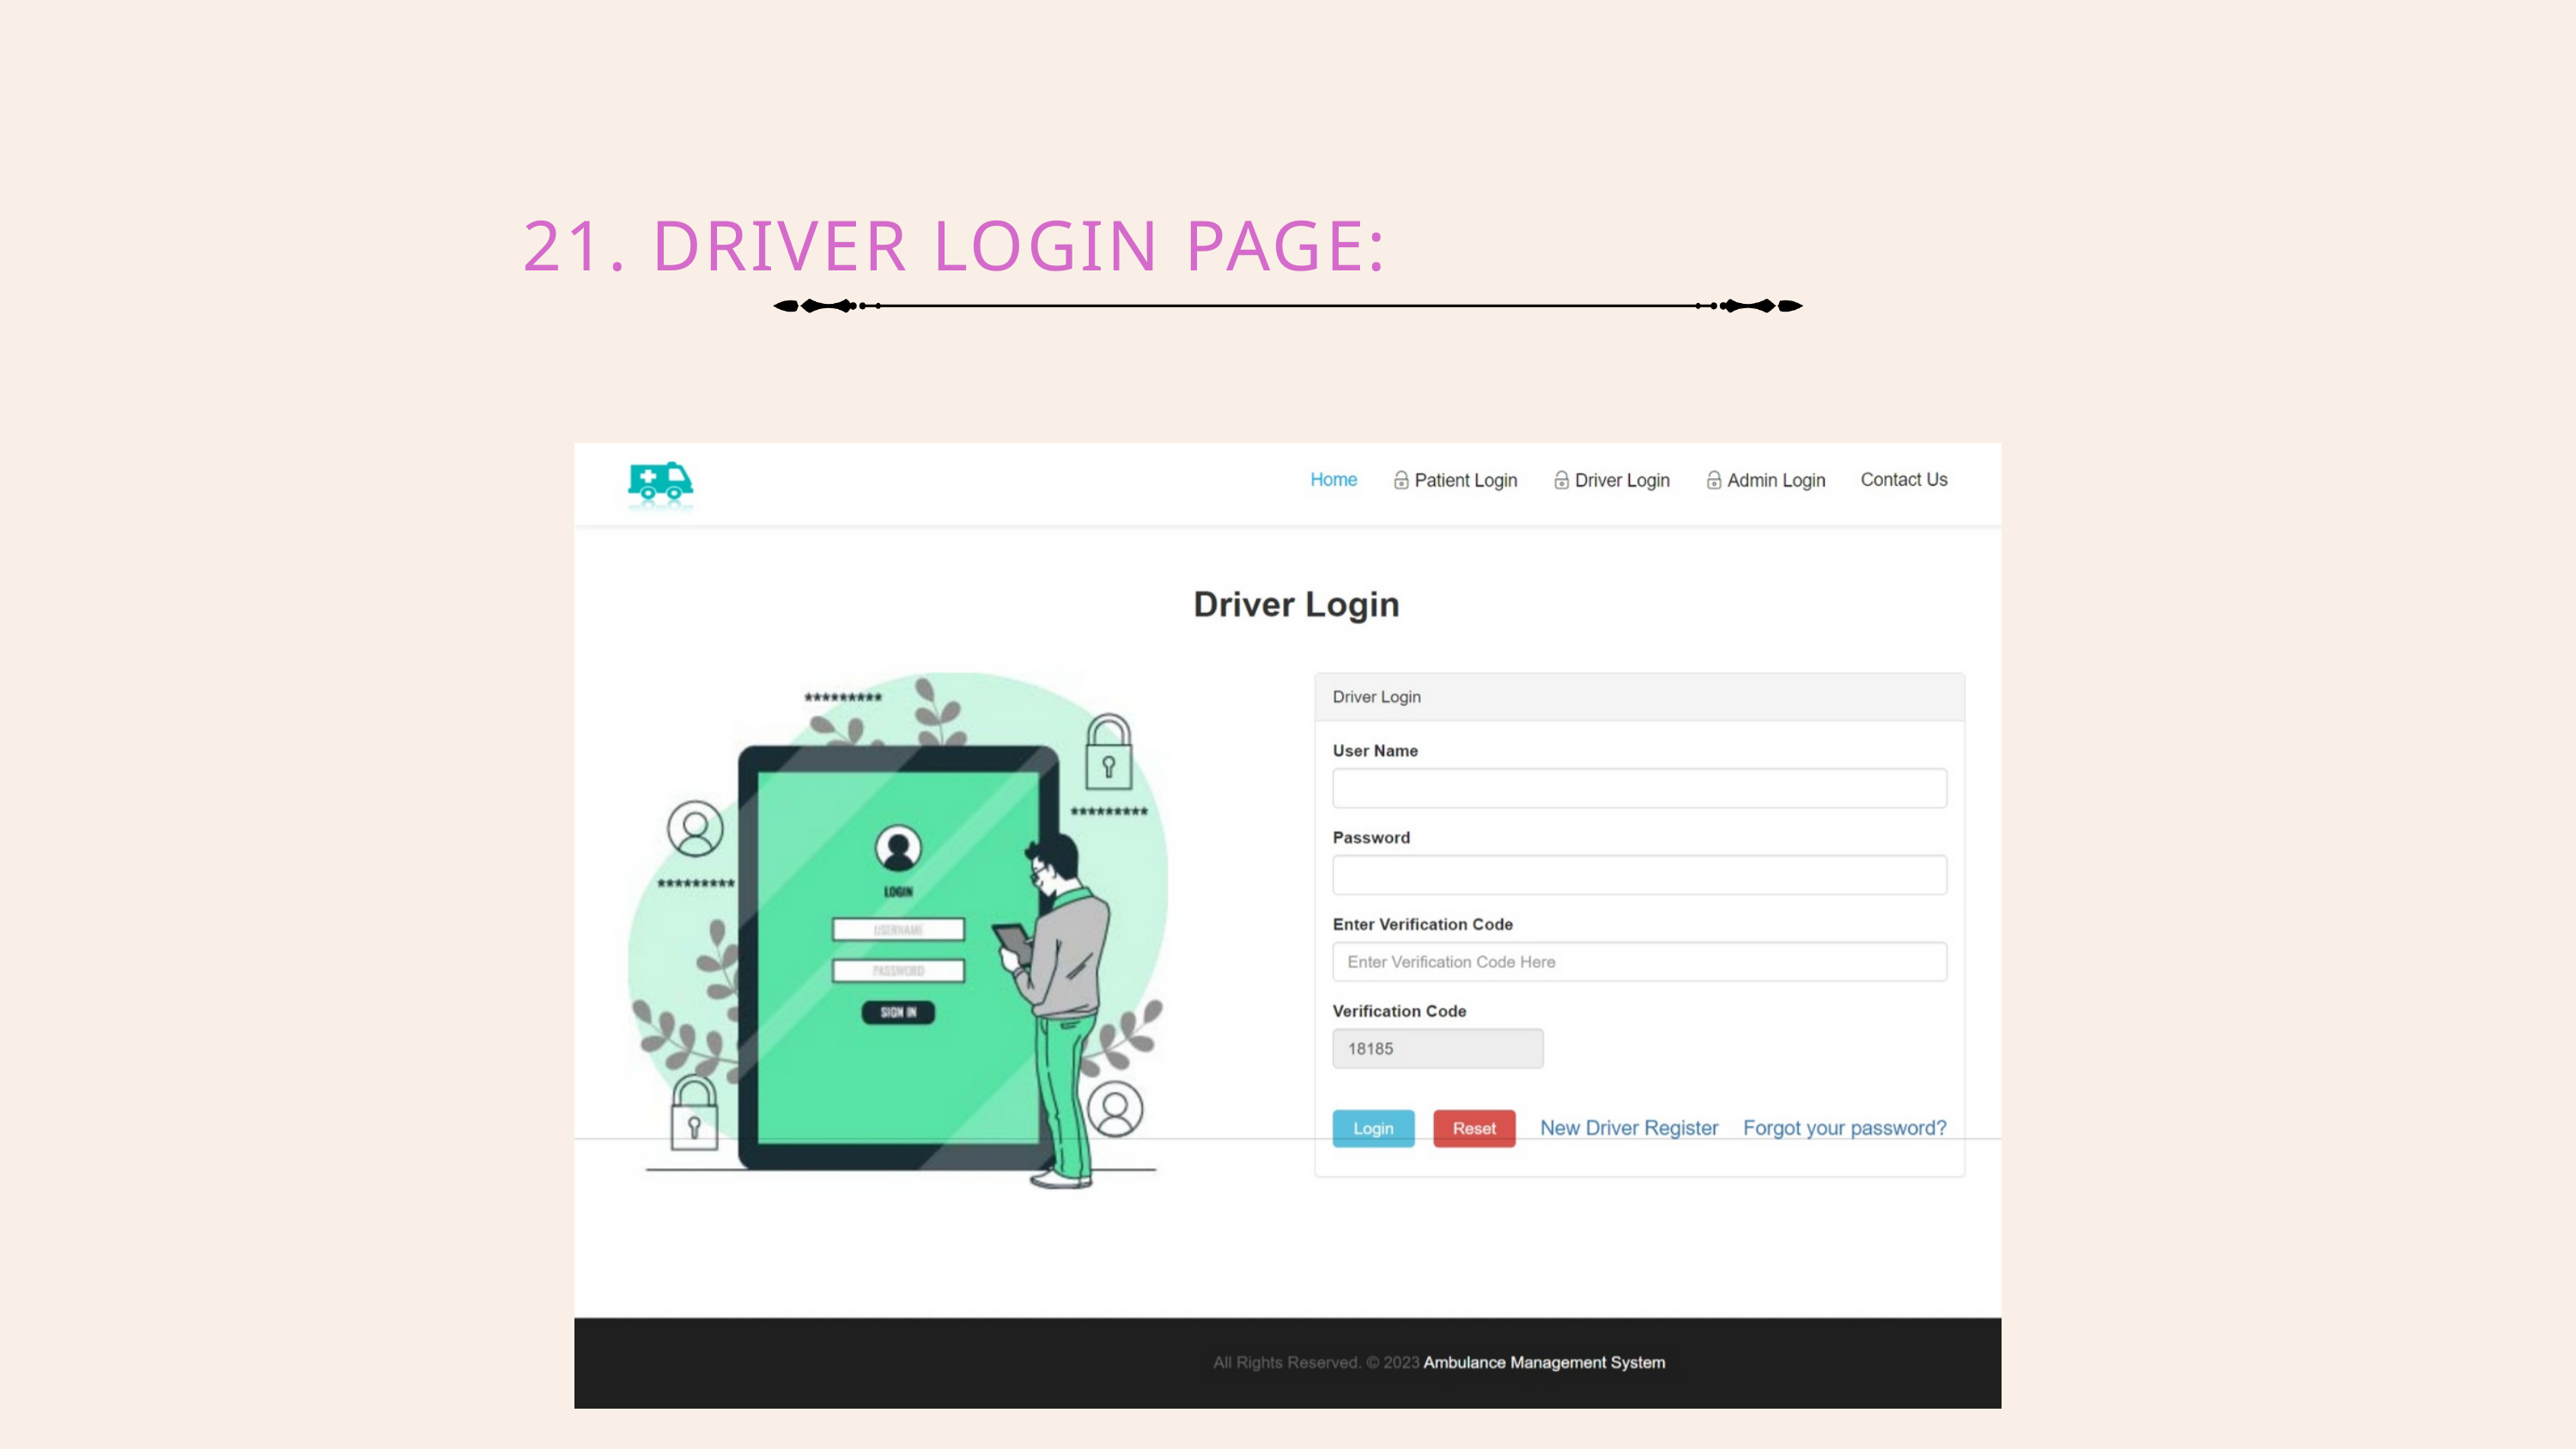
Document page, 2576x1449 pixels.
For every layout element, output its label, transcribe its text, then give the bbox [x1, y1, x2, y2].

picture [574, 443, 2002, 1409]
text_box 21. DRIVER LOGIN PAGE: [478, 163, 1431, 285]
picture [772, 297, 1804, 313]
